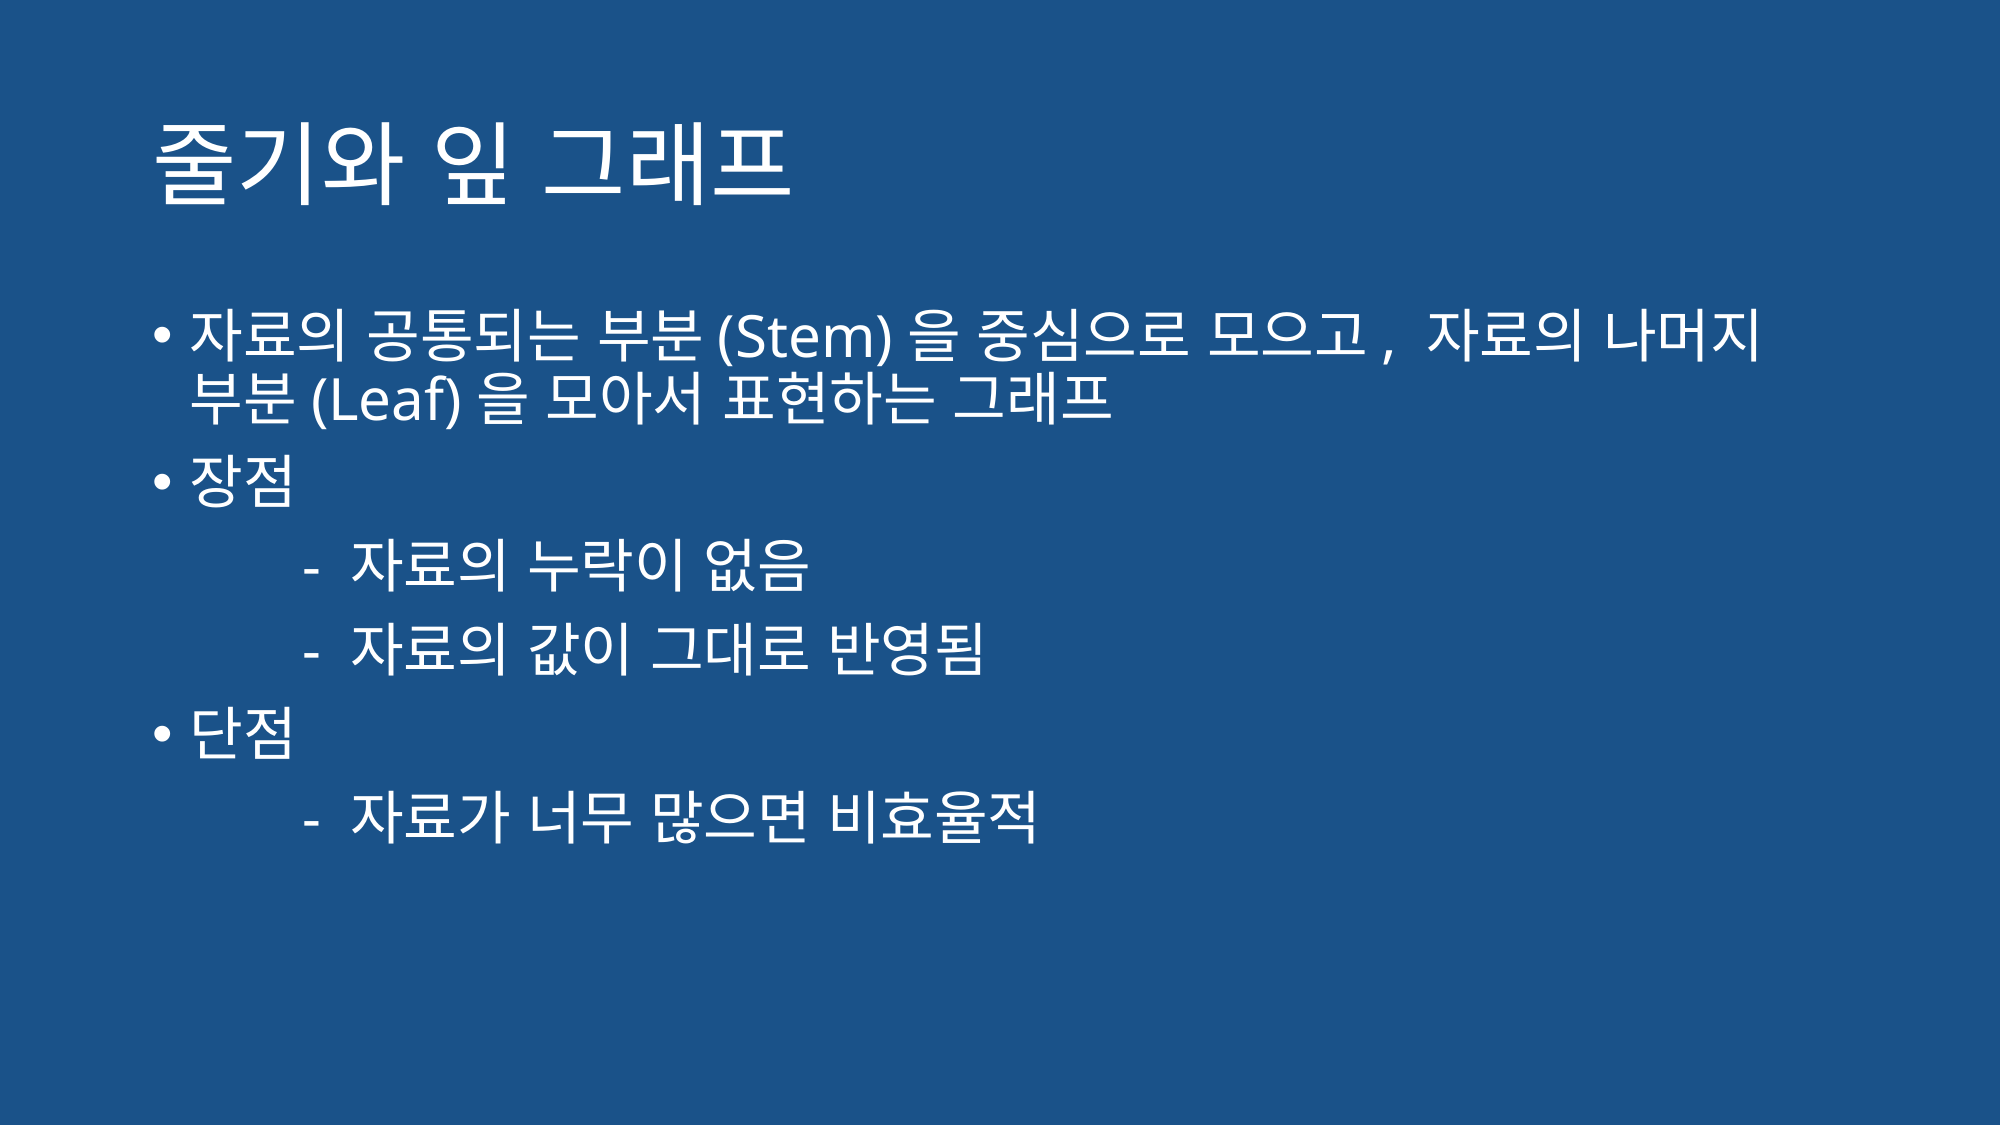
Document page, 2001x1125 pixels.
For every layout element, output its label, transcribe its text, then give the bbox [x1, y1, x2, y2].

list 자료의 공통되는 부분(Stem)을 중심으로 모으고, 자료의 나머지 부분(Leaf)을 모아서 표현하는 그래프 장점 - 자료의 누락이 없음 - 자료의 값이 그대로 반영됨 단점 - 자료가 너무 많으면 비효율적 [137, 299, 1863, 1014]
title 줄기와 잎 그래프 [137, 59, 1863, 278]
